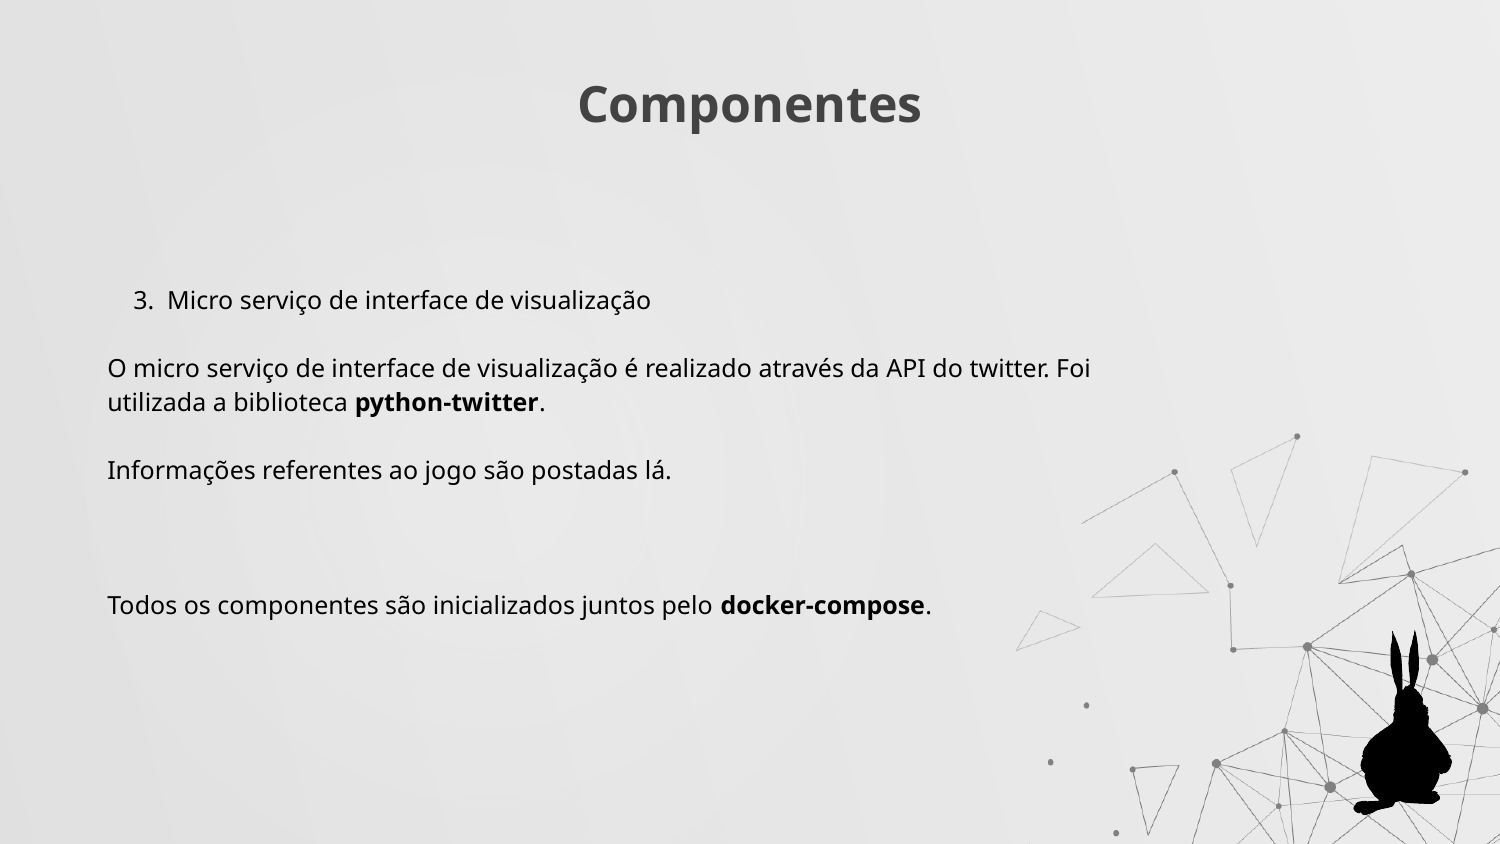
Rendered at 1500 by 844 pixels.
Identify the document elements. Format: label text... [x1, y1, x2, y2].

list 3. Micro serviço de interface de visualização O micro serviço de interface de visualização é realizado através da API do twitter. Foi utilizada a biblioteca python-twitter. Informações referentes ao jogo são postadas lá. Todos os componentes são inicializados juntos pelo docker-compose. [92, 264, 1119, 789]
picture [0, 0, 1500, 844]
title Componentes [322, 57, 1178, 214]
